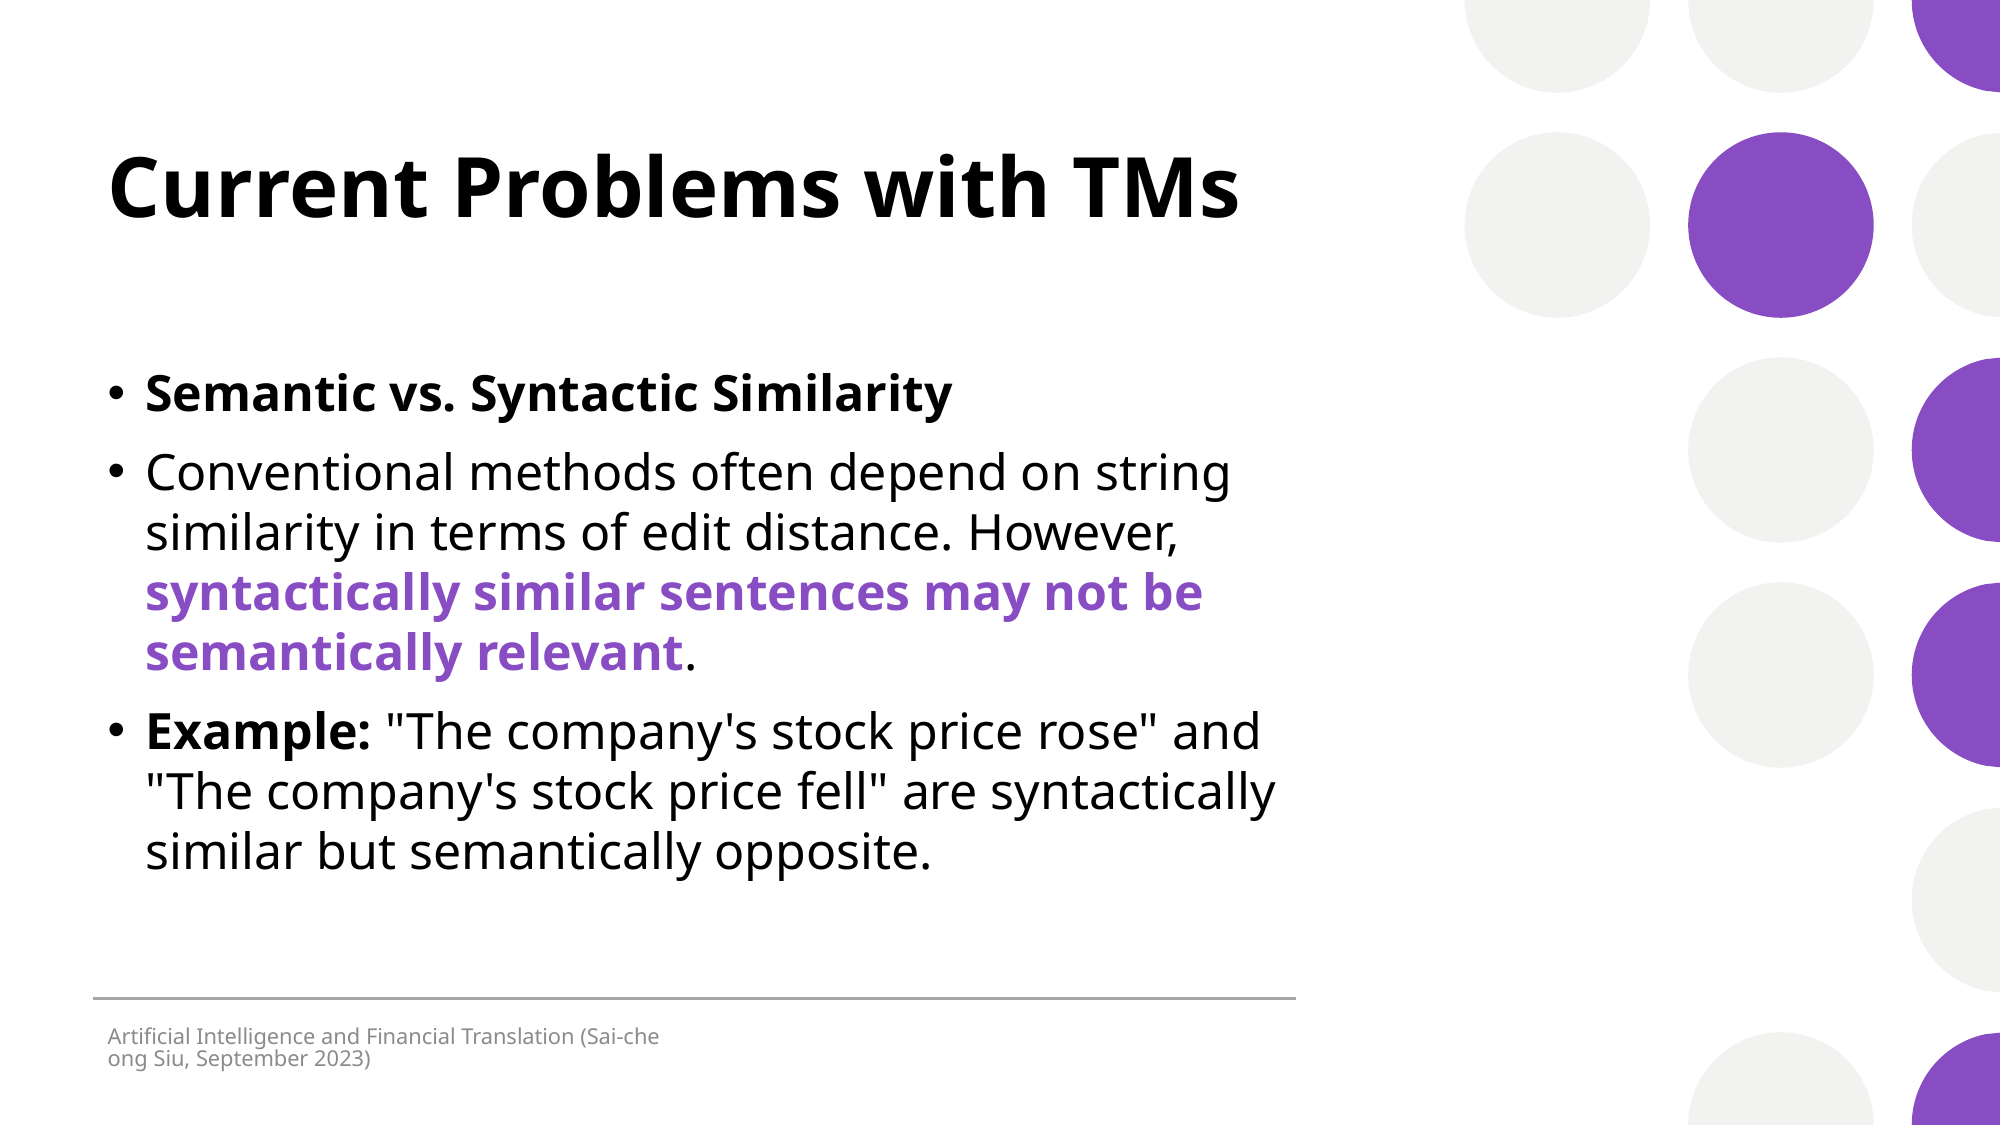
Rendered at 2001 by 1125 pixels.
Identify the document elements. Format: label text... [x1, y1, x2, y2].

title Current Problems with TMs [92, 126, 1297, 335]
footer Artificial Intelligence and Financial Translation (Sai-cheong Siu, September 2023) [92, 1007, 685, 1068]
list Semantic vs. Syntactic Similarity Conventional methods often depend on string similarity in terms of edit distance. However, syntactically similar sentences may not be semantically relevant. Example: "The company's stock price rose" and "The company's stock price fell" are syntactically similar but semantically opposite. [92, 354, 1297, 946]
